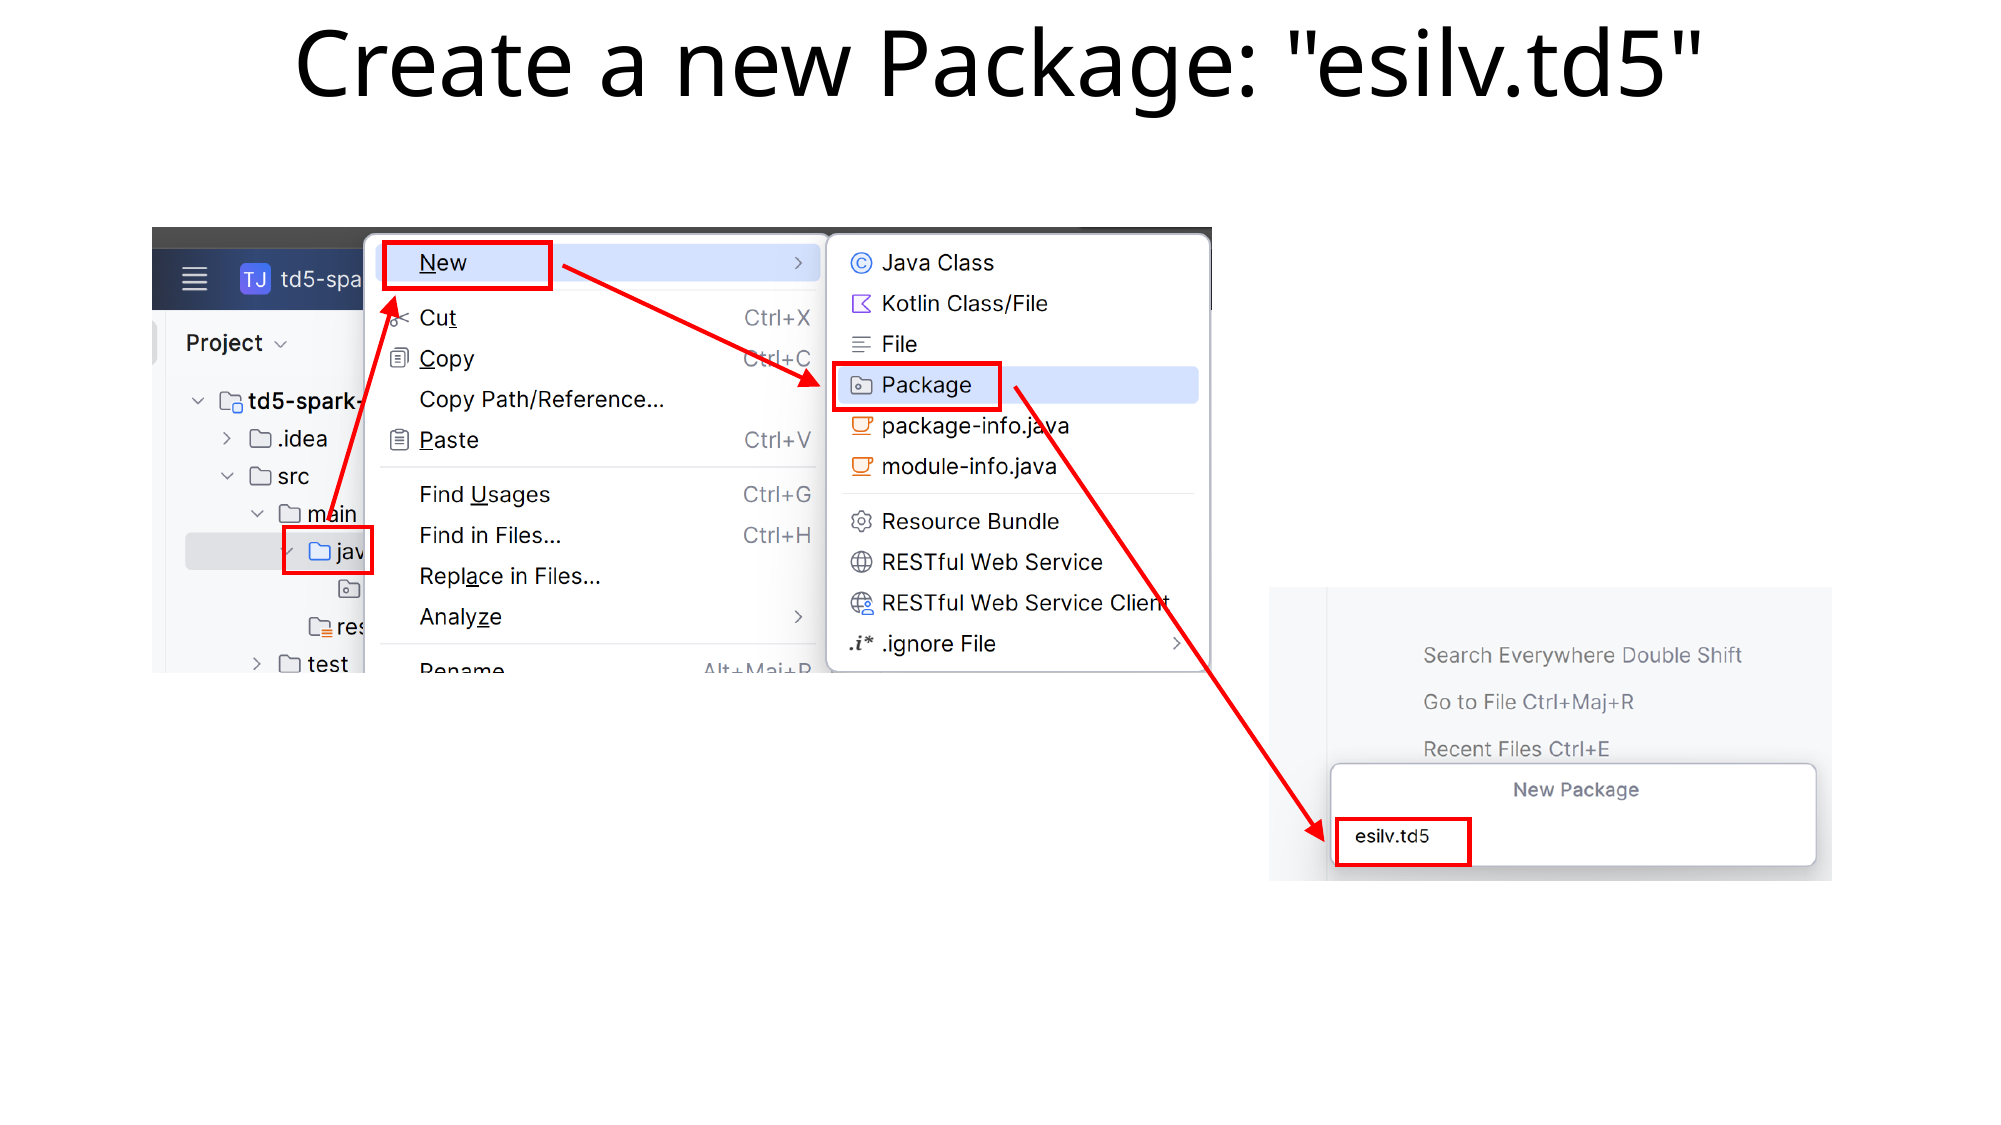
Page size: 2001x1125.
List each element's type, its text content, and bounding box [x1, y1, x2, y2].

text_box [562, 265, 821, 387]
picture [1269, 587, 1832, 881]
picture [152, 227, 1212, 673]
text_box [328, 295, 396, 521]
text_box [1014, 386, 1325, 843]
title Create a new Package: "esilv.td5" [137, 0, 1863, 135]
